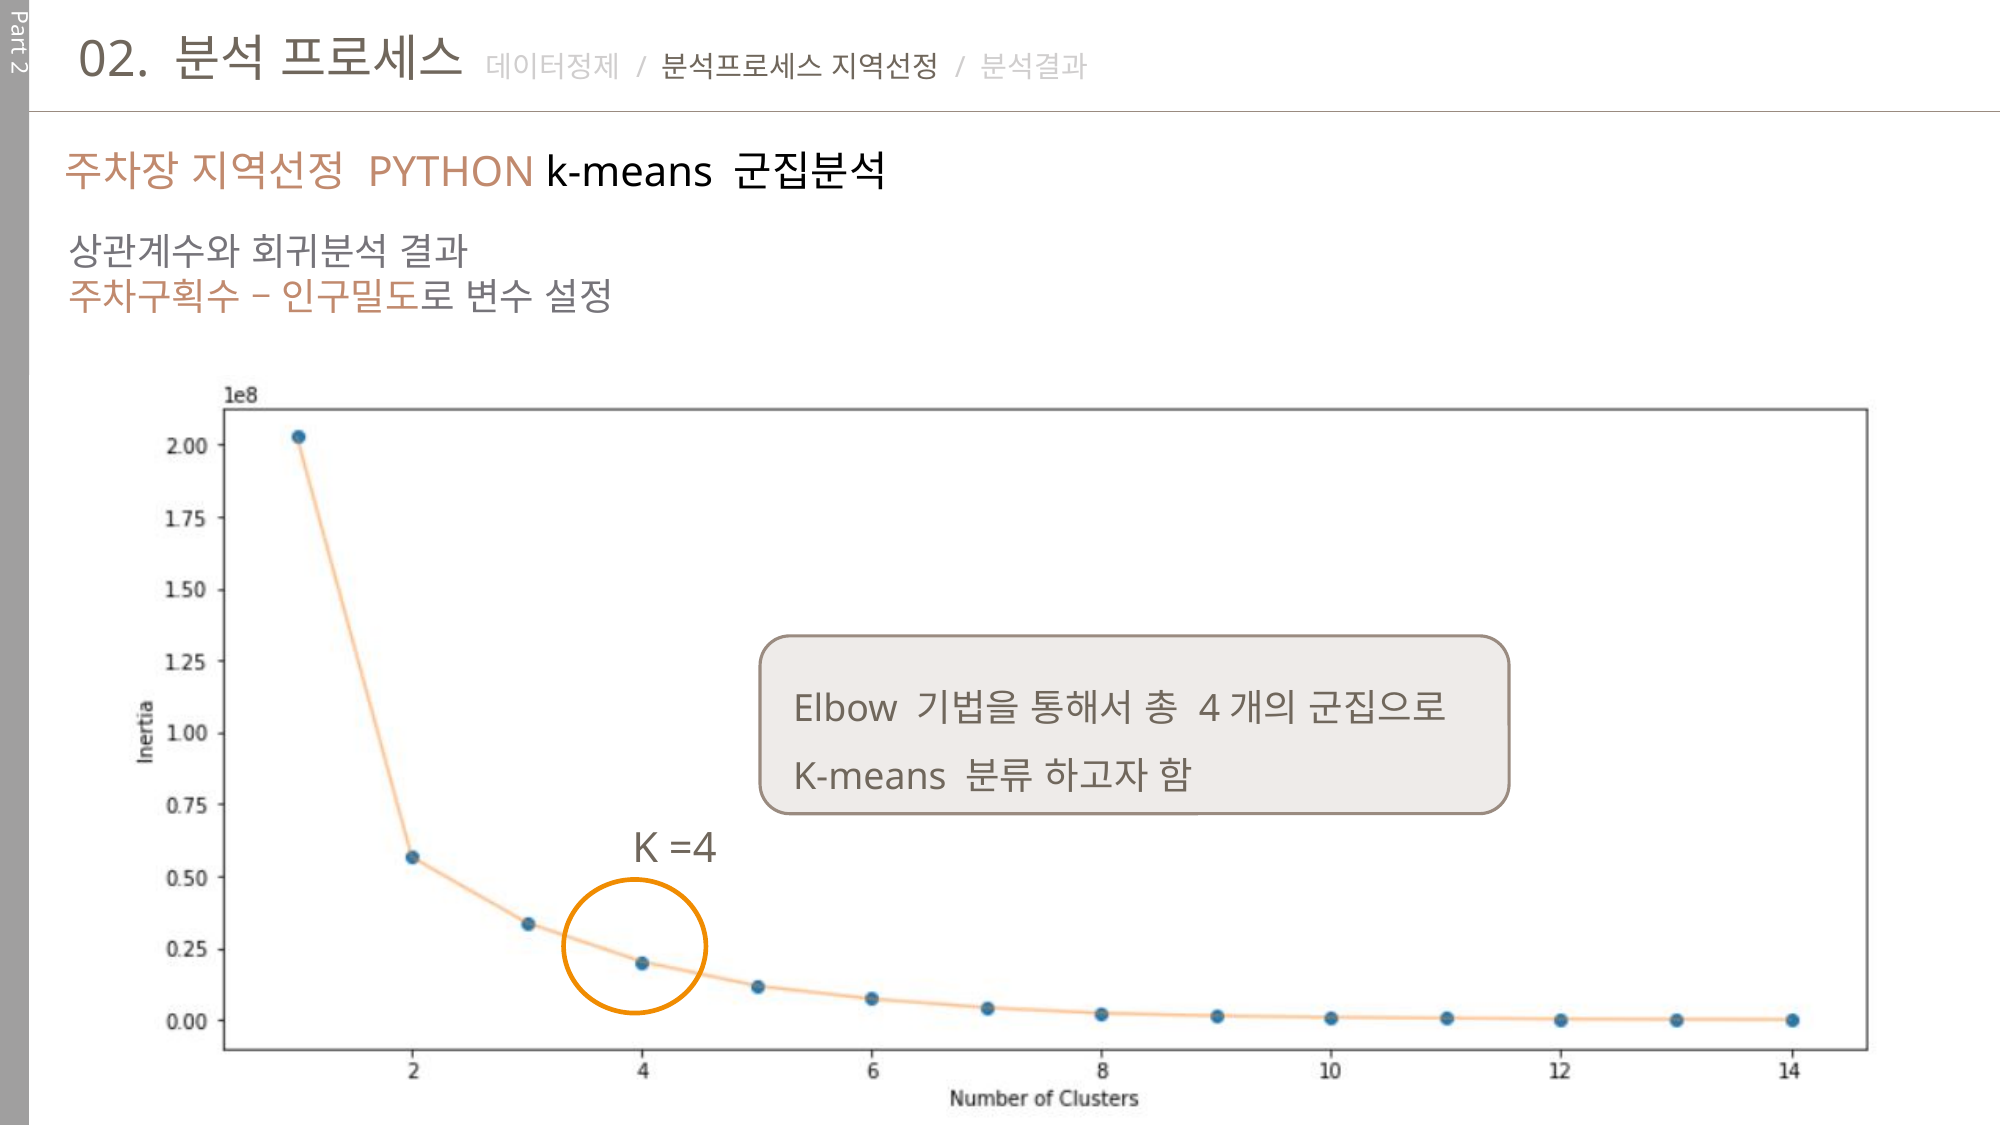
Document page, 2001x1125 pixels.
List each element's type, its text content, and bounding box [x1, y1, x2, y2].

text_box 상관계수와 회귀분석 결과 주차구획수 – 인구밀도로 변수 설정 [53, 220, 892, 326]
text_box 주차장 지역선정 PYTHON k-means 군집분석 [49, 137, 975, 202]
text_box 02. 분석 프로세스 [64, 19, 480, 94]
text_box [760, 635, 1510, 814]
text_box [0, 299, 30, 1125]
text_box 데이터정제 / 분석프로세스 지역선정 / 분석결과 [455, 41, 1131, 91]
picture [29, 375, 2000, 1125]
text_box Part 2 [0, 0, 42, 299]
